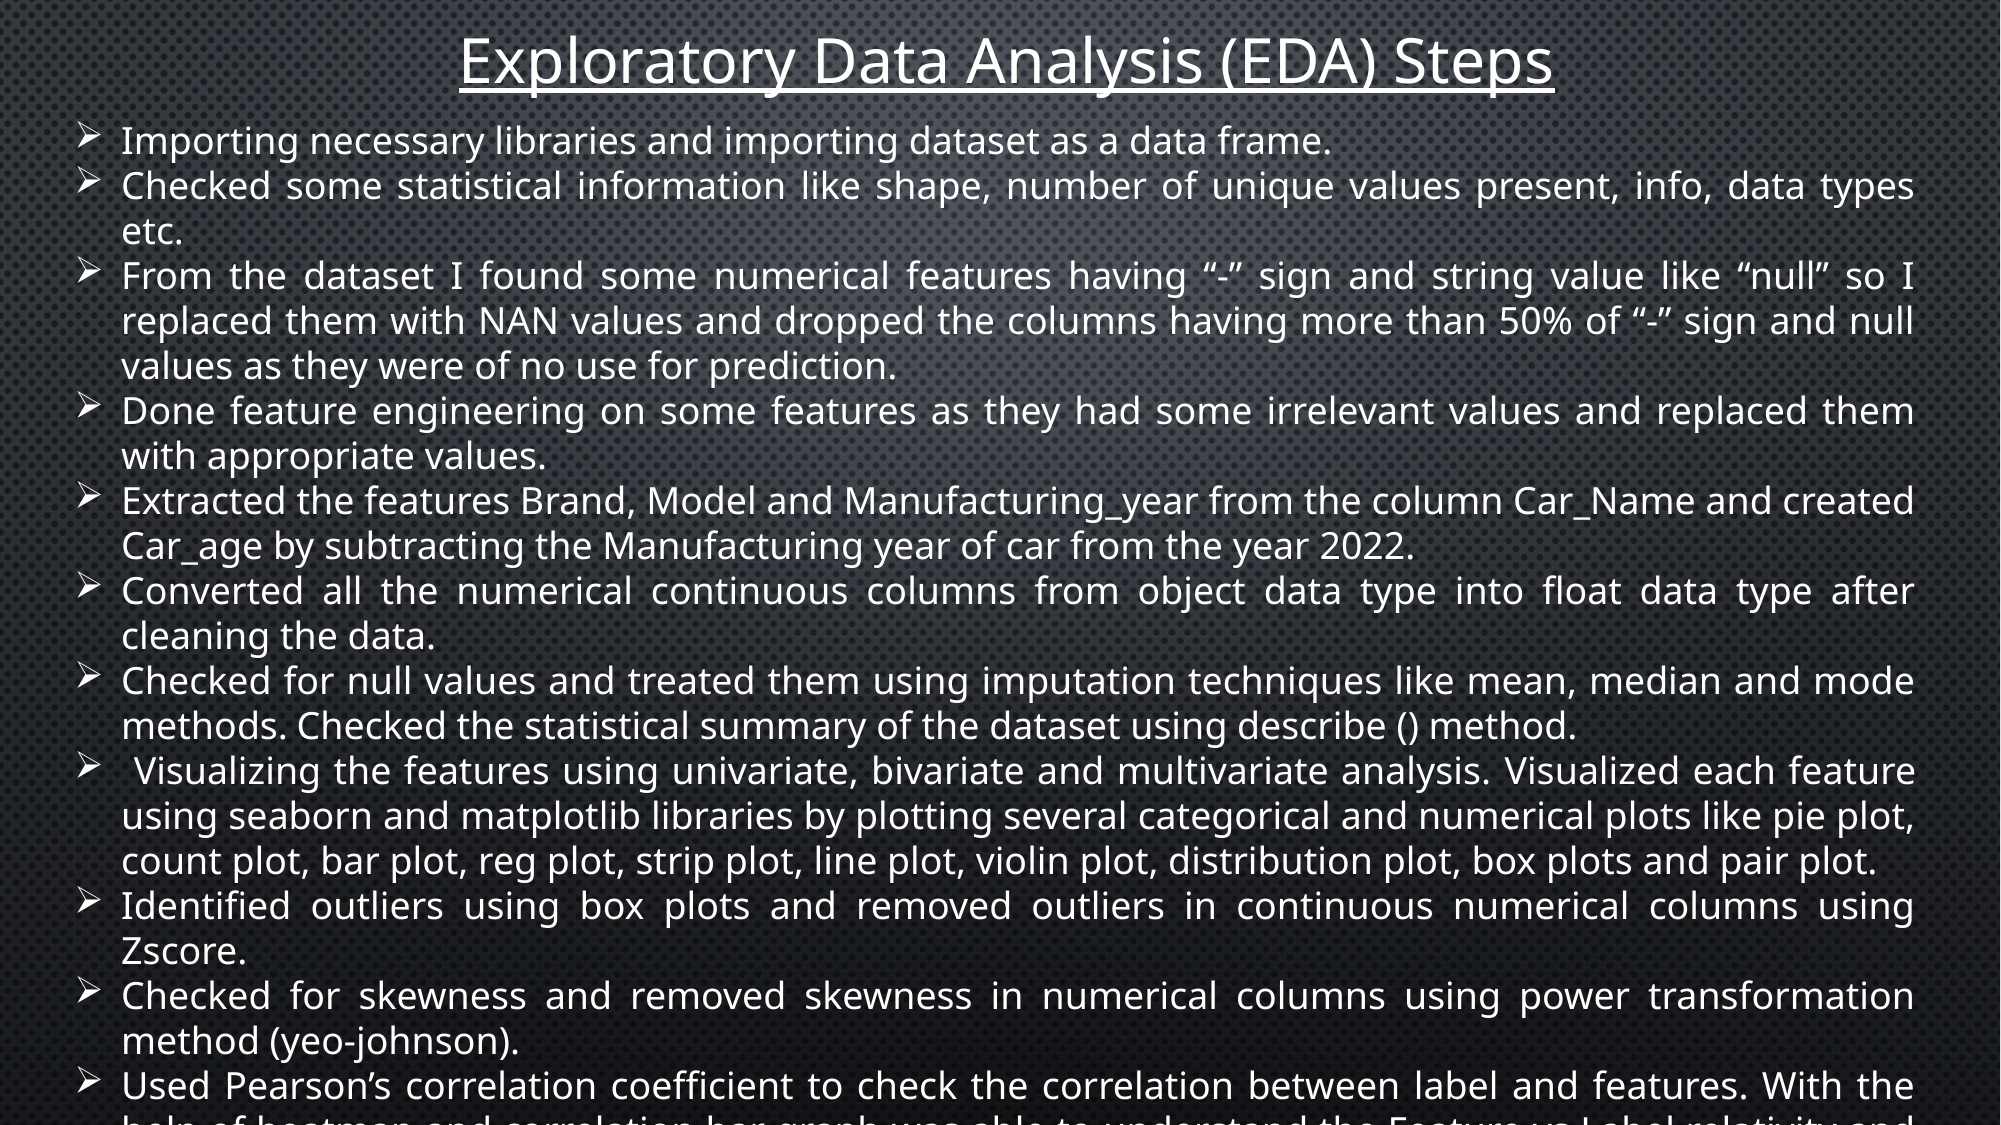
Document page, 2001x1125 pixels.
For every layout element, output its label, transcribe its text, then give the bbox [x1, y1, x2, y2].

text_box Exploratory Data Analysis (EDA) Steps [99, 13, 1915, 104]
text_box Importing necessary libraries and importing dataset as a data frame. Checked some statistical information like shape, number of unique values present, info, data types etc. From the dataset I found some numerical features having “-” sign and string value like “null” so I replaced them with NAN values and dropped the columns having more than 50% of “-” sign and null values as they were of no use for prediction. Done feature engineering on some features as they had some irrelevant values and replaced them with appropriate values. Extracted the features Brand, Model and Manufacturing_year from the column Car_Name and created Car_age by subtracting the Manufacturing year of car from the year 2022. Converted all the numerical continuous columns from object data type into float data type after cleaning the data. Checked for null values and treated them using imputation techniques like mean, median and mode methods. Checked the statistical summary of the dataset using describe () method. Visualizing the features using univariate, bivariate and multivariate analysis. Visualized each feature using seaborn and matplotlib libraries by plotting several categorical and numerical plots like pie plot, count plot, bar plot, reg plot, strip plot, line plot, violin plot, distribution plot, box plots and pair plot. Identified outliers using box plots and removed outliers in continuous numerical columns using Zscore. Checked for skewness and removed skewness in numerical columns using power transformation method (yeo-johnson). Used Pearson’s correlation coefficient to check the correlation between label and features. With the help of heatmap and correlation bar graph was able to understand the Feature vs Label relativity and insights on multicollinearity amongst the feature columns. [59, 109, 1932, 1125]
